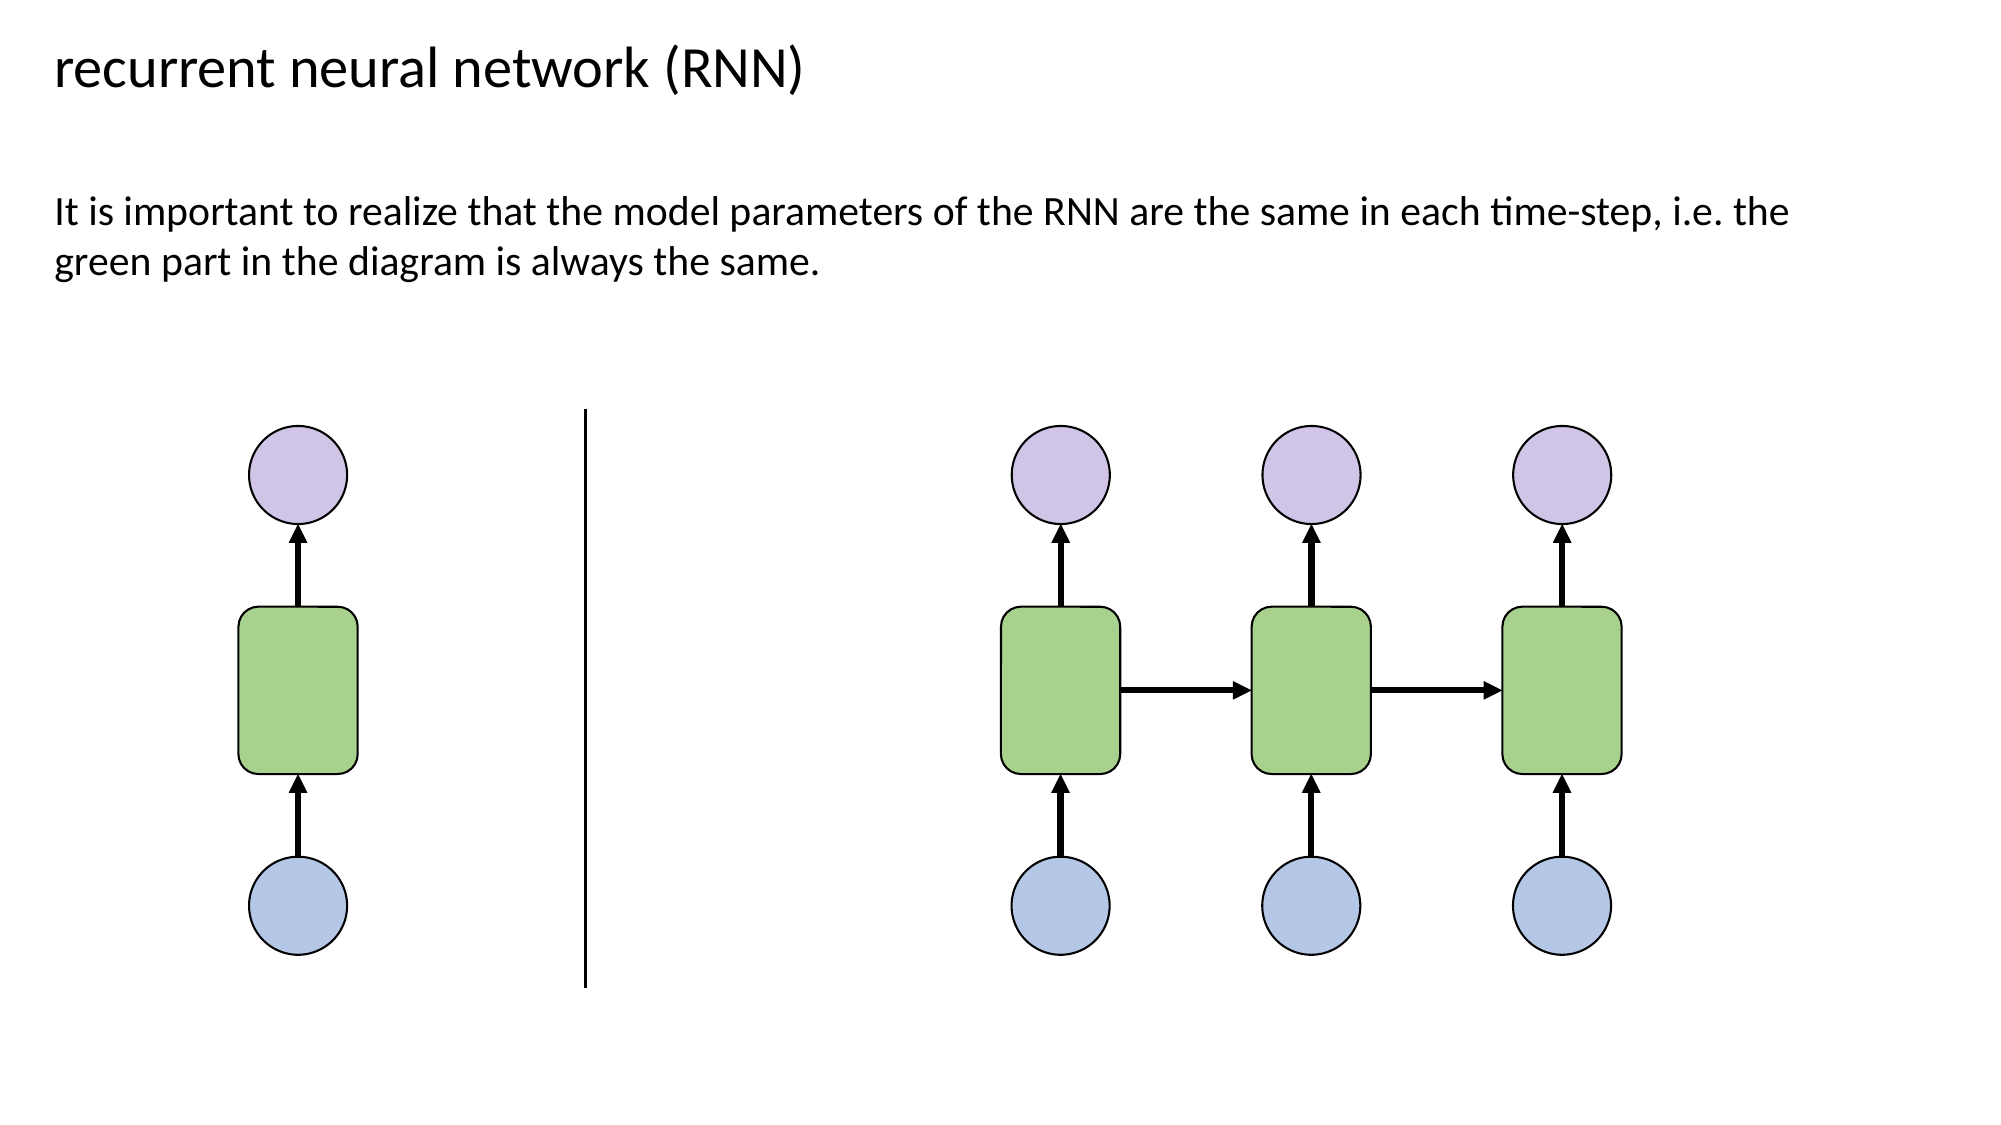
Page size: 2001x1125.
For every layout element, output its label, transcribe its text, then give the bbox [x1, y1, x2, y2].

text_box [1010, 424, 1111, 526]
text_box [999, 605, 1122, 776]
text_box [1501, 605, 1623, 776]
text_box [1261, 855, 1362, 956]
text_box [1250, 605, 1372, 776]
text_box [237, 605, 359, 776]
text_box [1511, 855, 1613, 956]
text_box [1512, 424, 1613, 526]
text_box [1261, 424, 1362, 526]
text_box [248, 424, 349, 526]
text_box [1010, 855, 1111, 956]
text_box It is important to realize that the model parameters of the RNN are the same in each time-step, i.e. the green part in the diagram is always the same. [39, 176, 1834, 342]
text_box [248, 855, 349, 956]
text_box recurrent neural network (RNN) [39, 21, 1967, 107]
